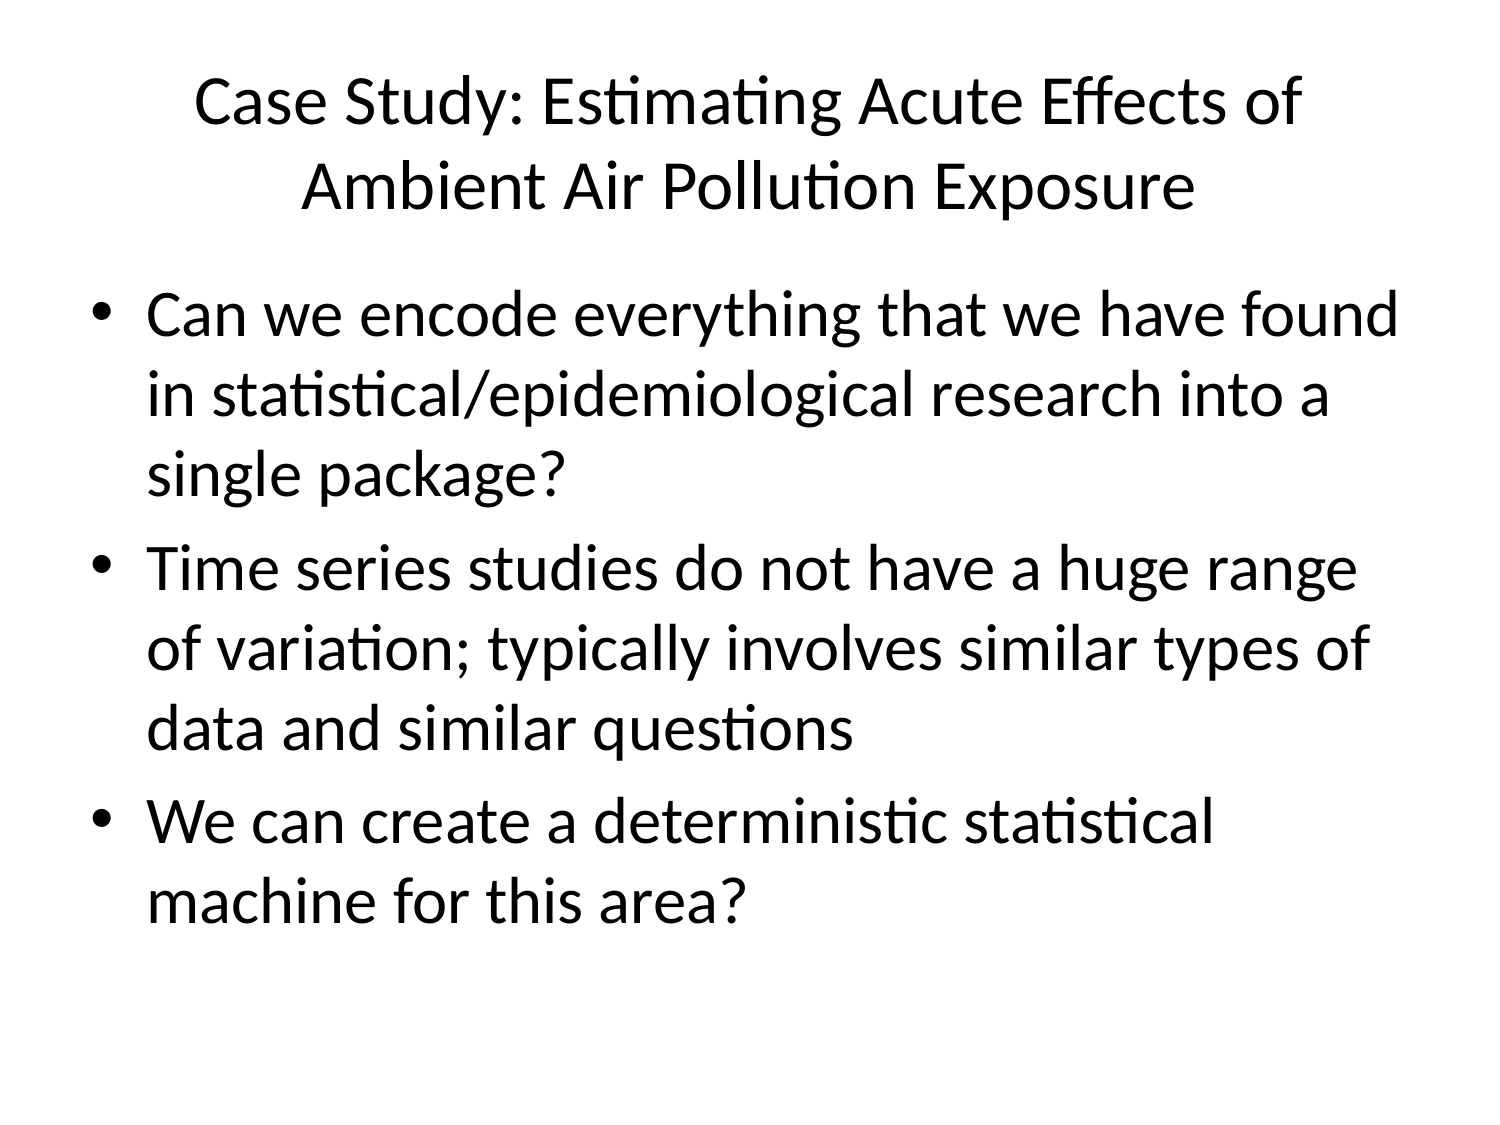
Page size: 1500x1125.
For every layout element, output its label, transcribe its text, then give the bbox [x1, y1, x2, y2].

list Can we encode everything that we have found in statistical/epidemiological research into a single package? Time series studies do not have a huge range of variation; typically involves similar types of data and similar questions We can create a deterministic statistical machine for this area? [75, 262, 1425, 1005]
title Case Study: Estimating Acute Effects of Ambient Air Pollution Exposure [75, 45, 1425, 233]
